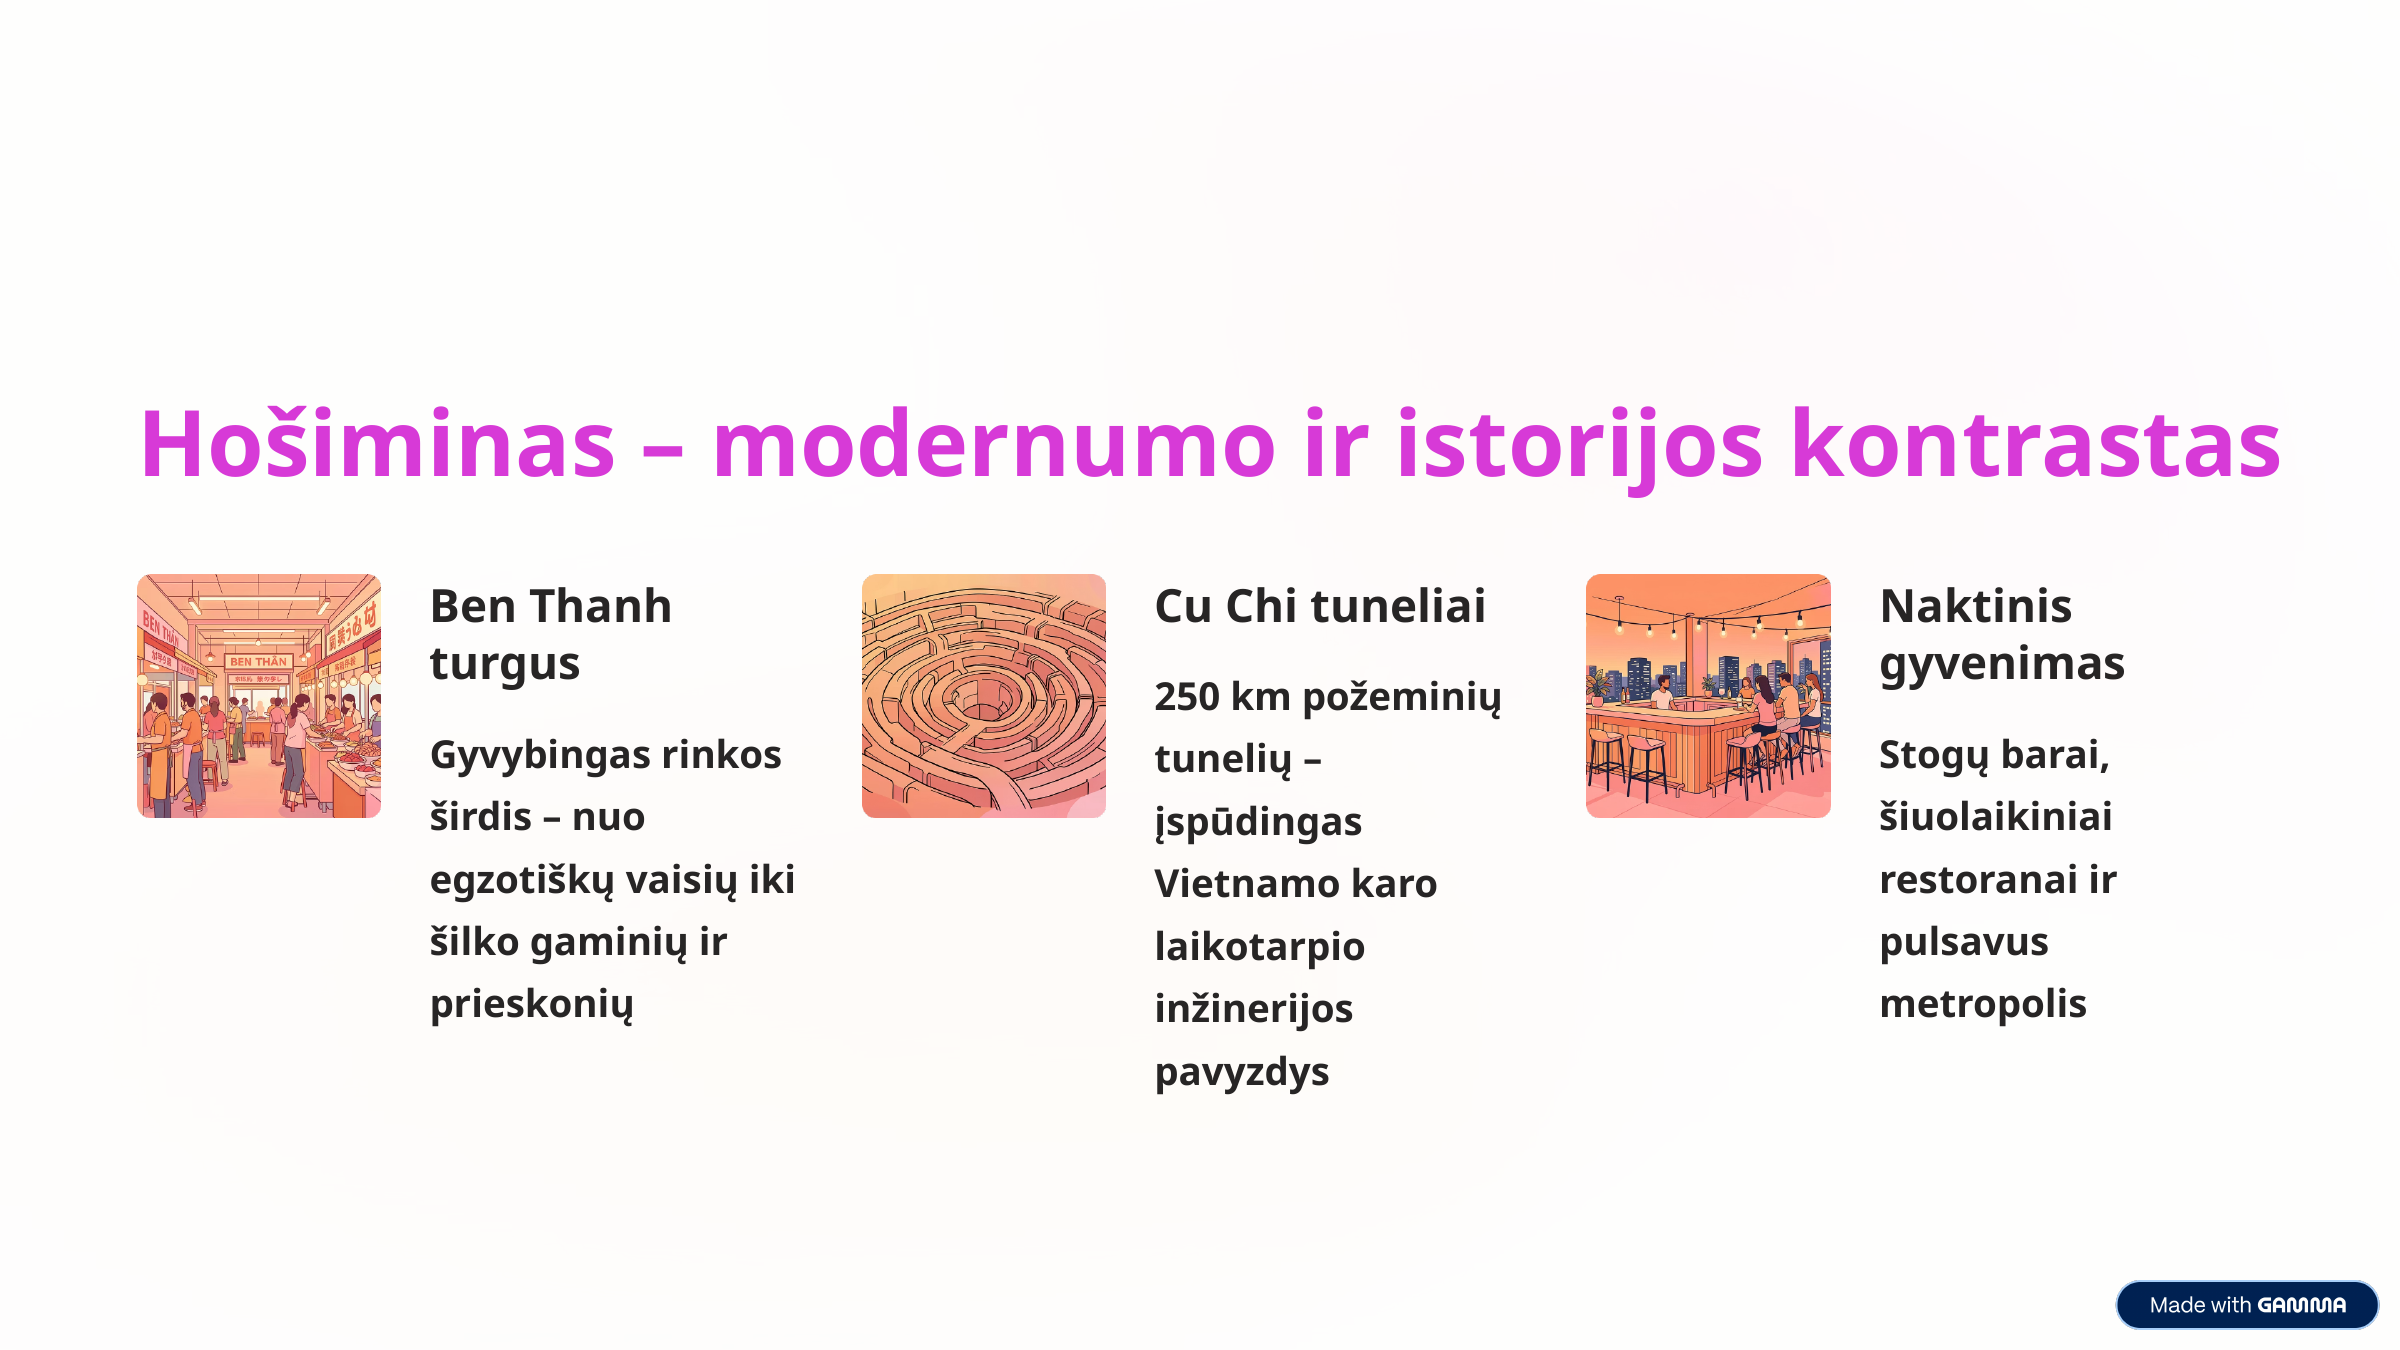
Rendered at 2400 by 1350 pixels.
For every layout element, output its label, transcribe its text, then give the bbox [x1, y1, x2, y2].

picture [862, 574, 1106, 818]
text_box Gyvybingas rinkos širdis – nuo egzotiškų vaisių iki šilko gaminių ir prieskonių [429, 713, 814, 965]
picture [1586, 574, 1831, 818]
text_box Hošiminas – modernumo ir istorijos kontrastas [137, 380, 2236, 496]
text_box Naktinis gyvenimas [1879, 574, 2263, 690]
picture [2106, 1271, 2389, 1339]
text_box Cu Chi tuneliai [1154, 574, 1538, 632]
text_box Ben Thanh turgus [429, 574, 814, 690]
picture [137, 574, 381, 818]
text_box Stogų barai, šiuolaikiniai restoranai ir pulsavus metropolis [1879, 713, 2263, 902]
text_box 250 km požeminių tunelių – įspūdingas Vietnamo karo laikotarpio inžinerijos pavyzdys [1154, 655, 1538, 970]
